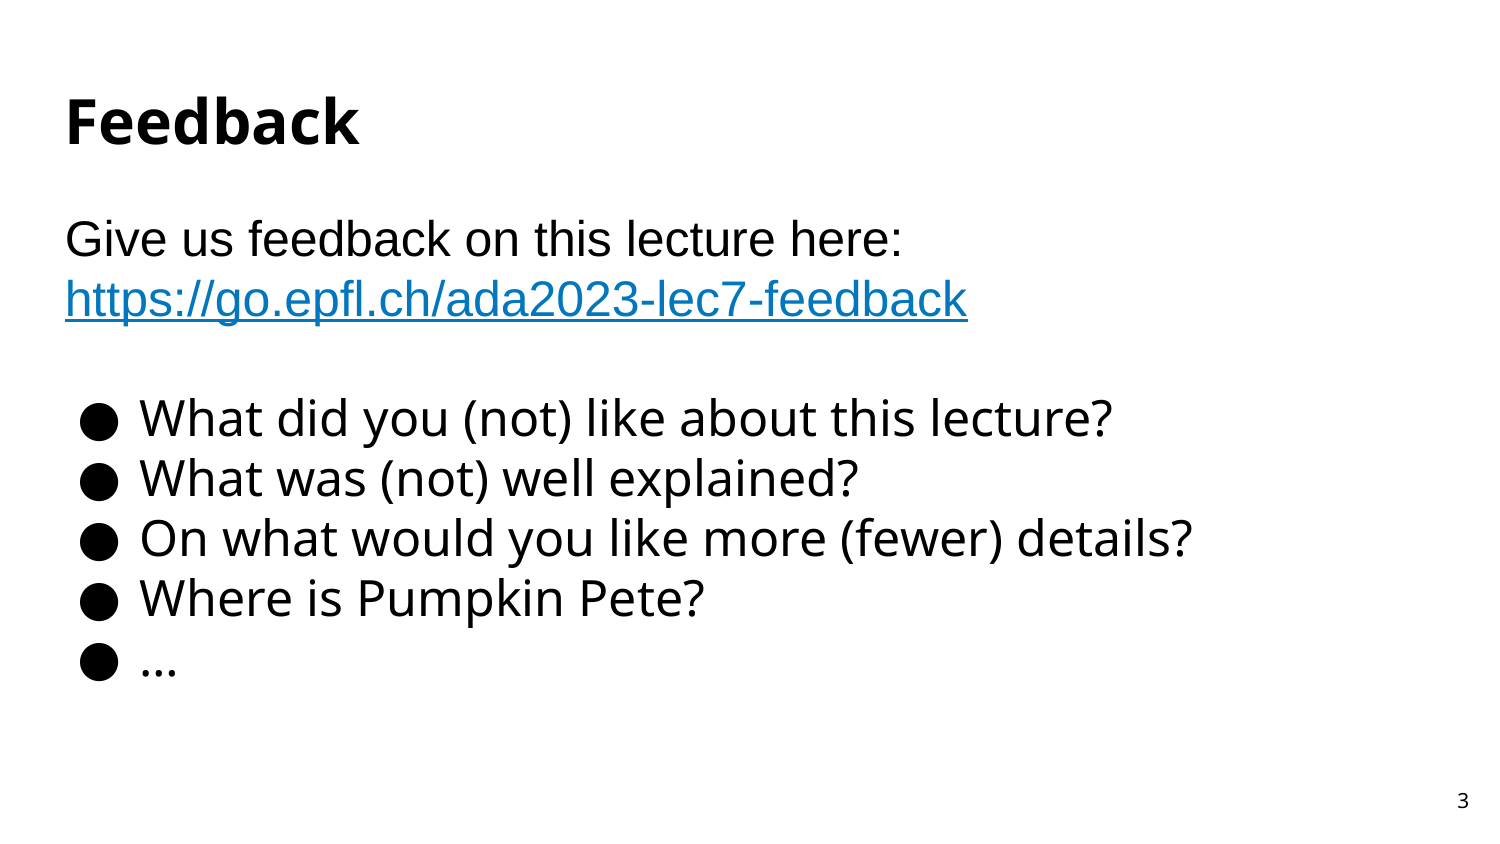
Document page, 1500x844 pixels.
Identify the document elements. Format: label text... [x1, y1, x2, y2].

text_box Give us feedback on this lecture here: https://go.epfl.ch/ada2023-lec7-feedback What did you (not) like about this lecture? What was (not) well explained? On what would you like more (fewer) details? Where is Pumpkin Pete? … [49, 191, 1471, 778]
title Feedback [49, 67, 1448, 173]
slide_number ‹#› [1394, 769, 1484, 834]
